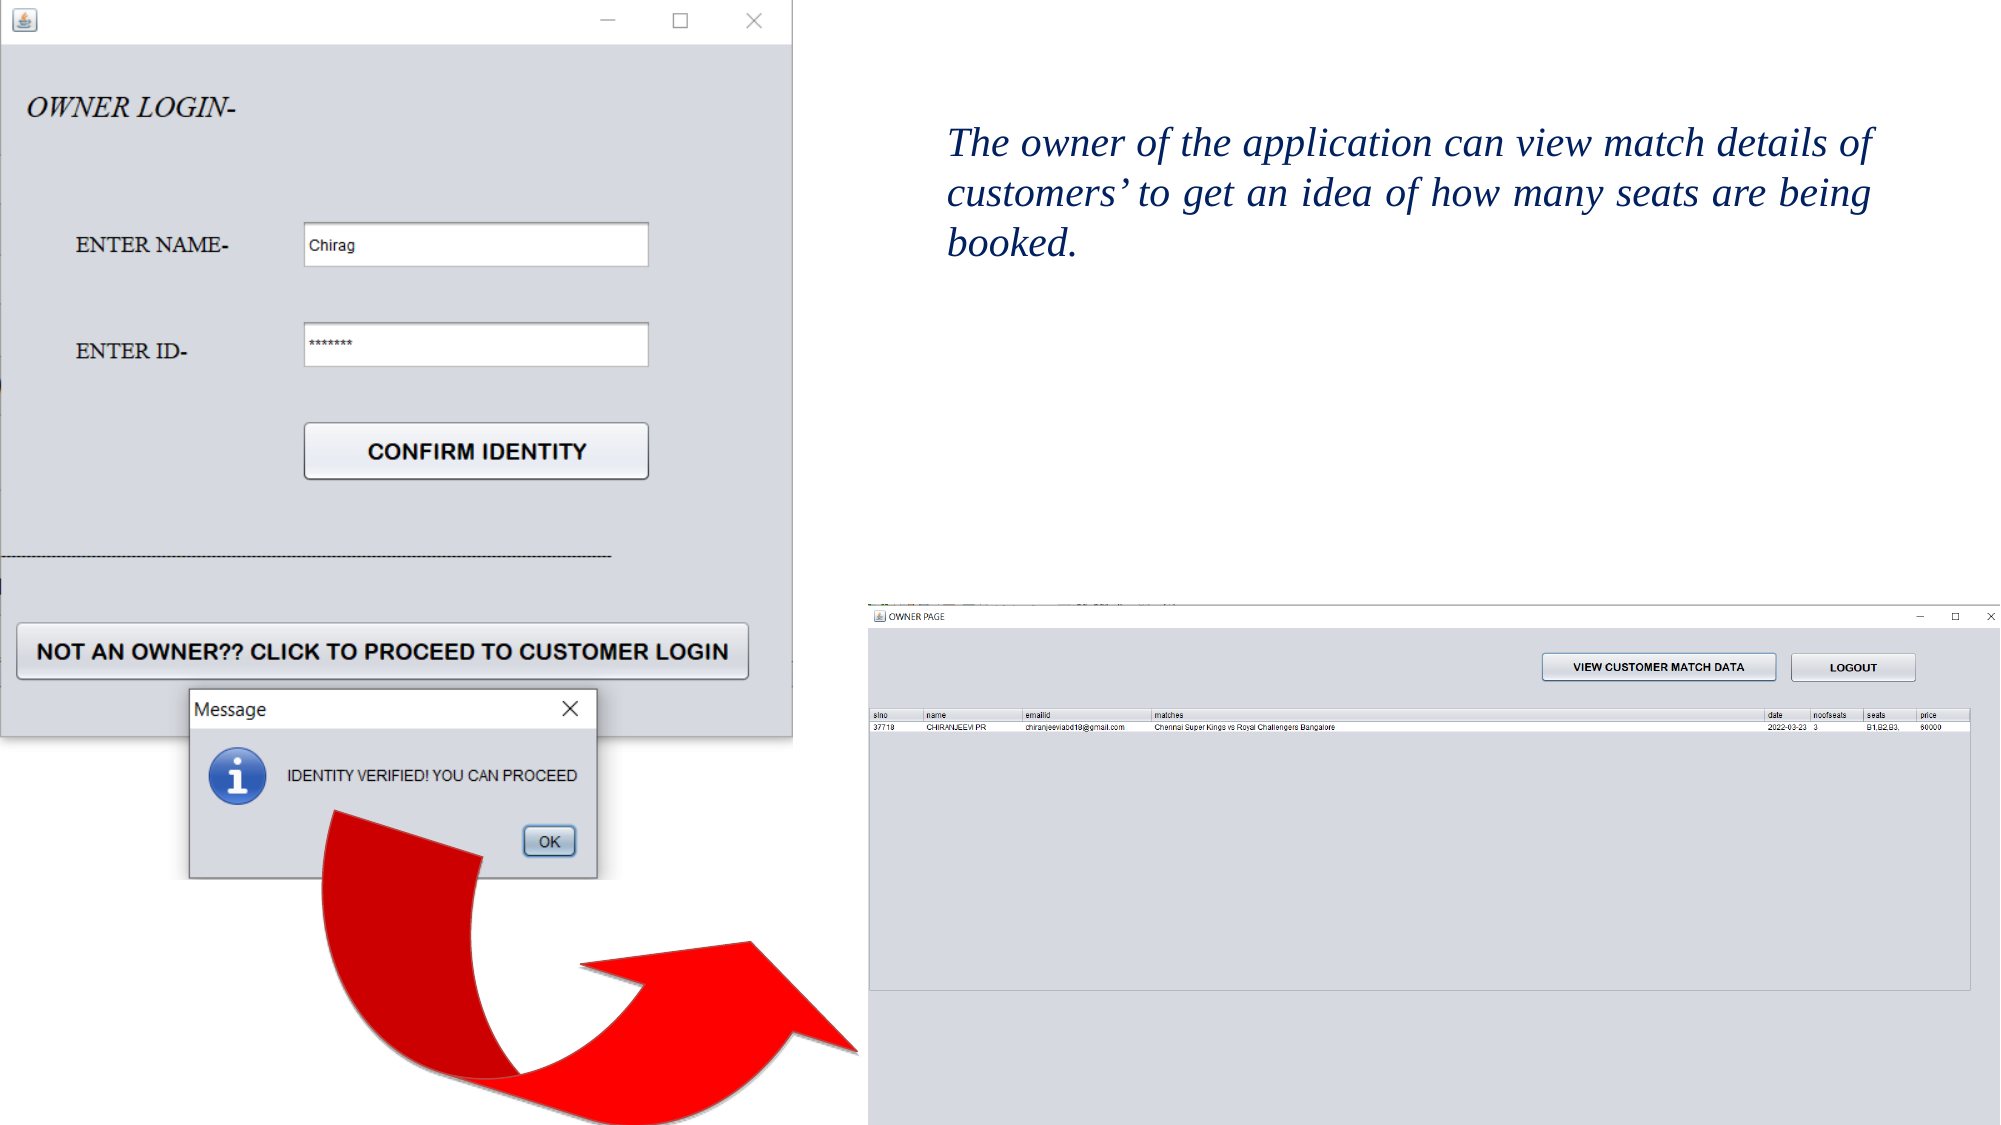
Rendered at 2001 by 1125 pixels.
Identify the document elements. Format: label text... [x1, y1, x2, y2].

text_box [322, 880, 858, 1125]
text_box The owner of the application can view match details of customers’ to get an idea of how many seats are being booked. [932, 107, 1888, 272]
picture [868, 604, 2000, 1125]
picture [0, 0, 793, 880]
